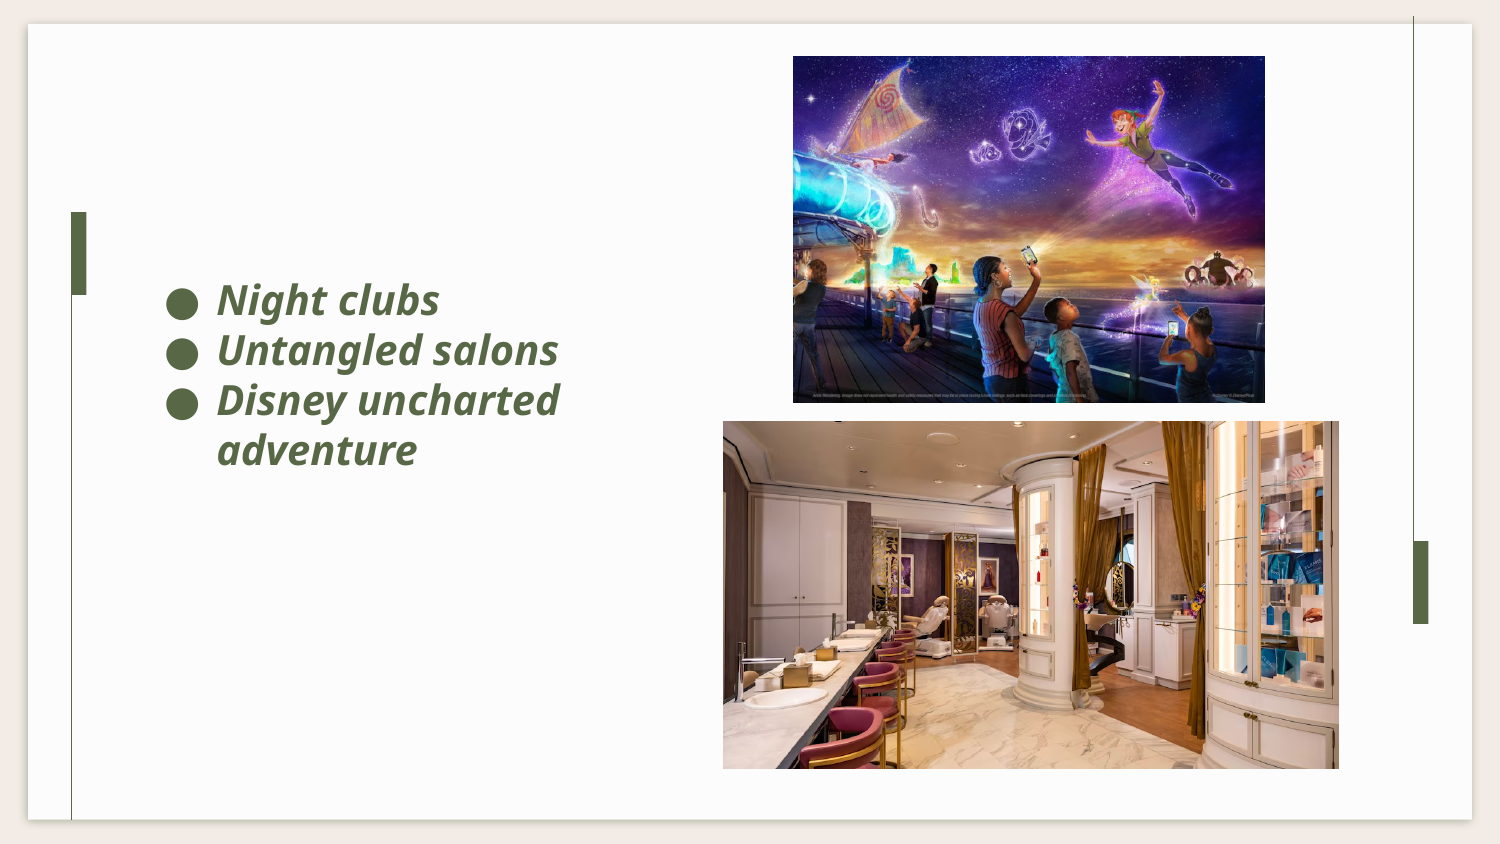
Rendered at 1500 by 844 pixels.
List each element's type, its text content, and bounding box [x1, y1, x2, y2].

picture [722, 421, 1339, 769]
picture [793, 56, 1265, 404]
list Night clubs Untangled salons Disney uncharted adventure [126, 258, 637, 606]
